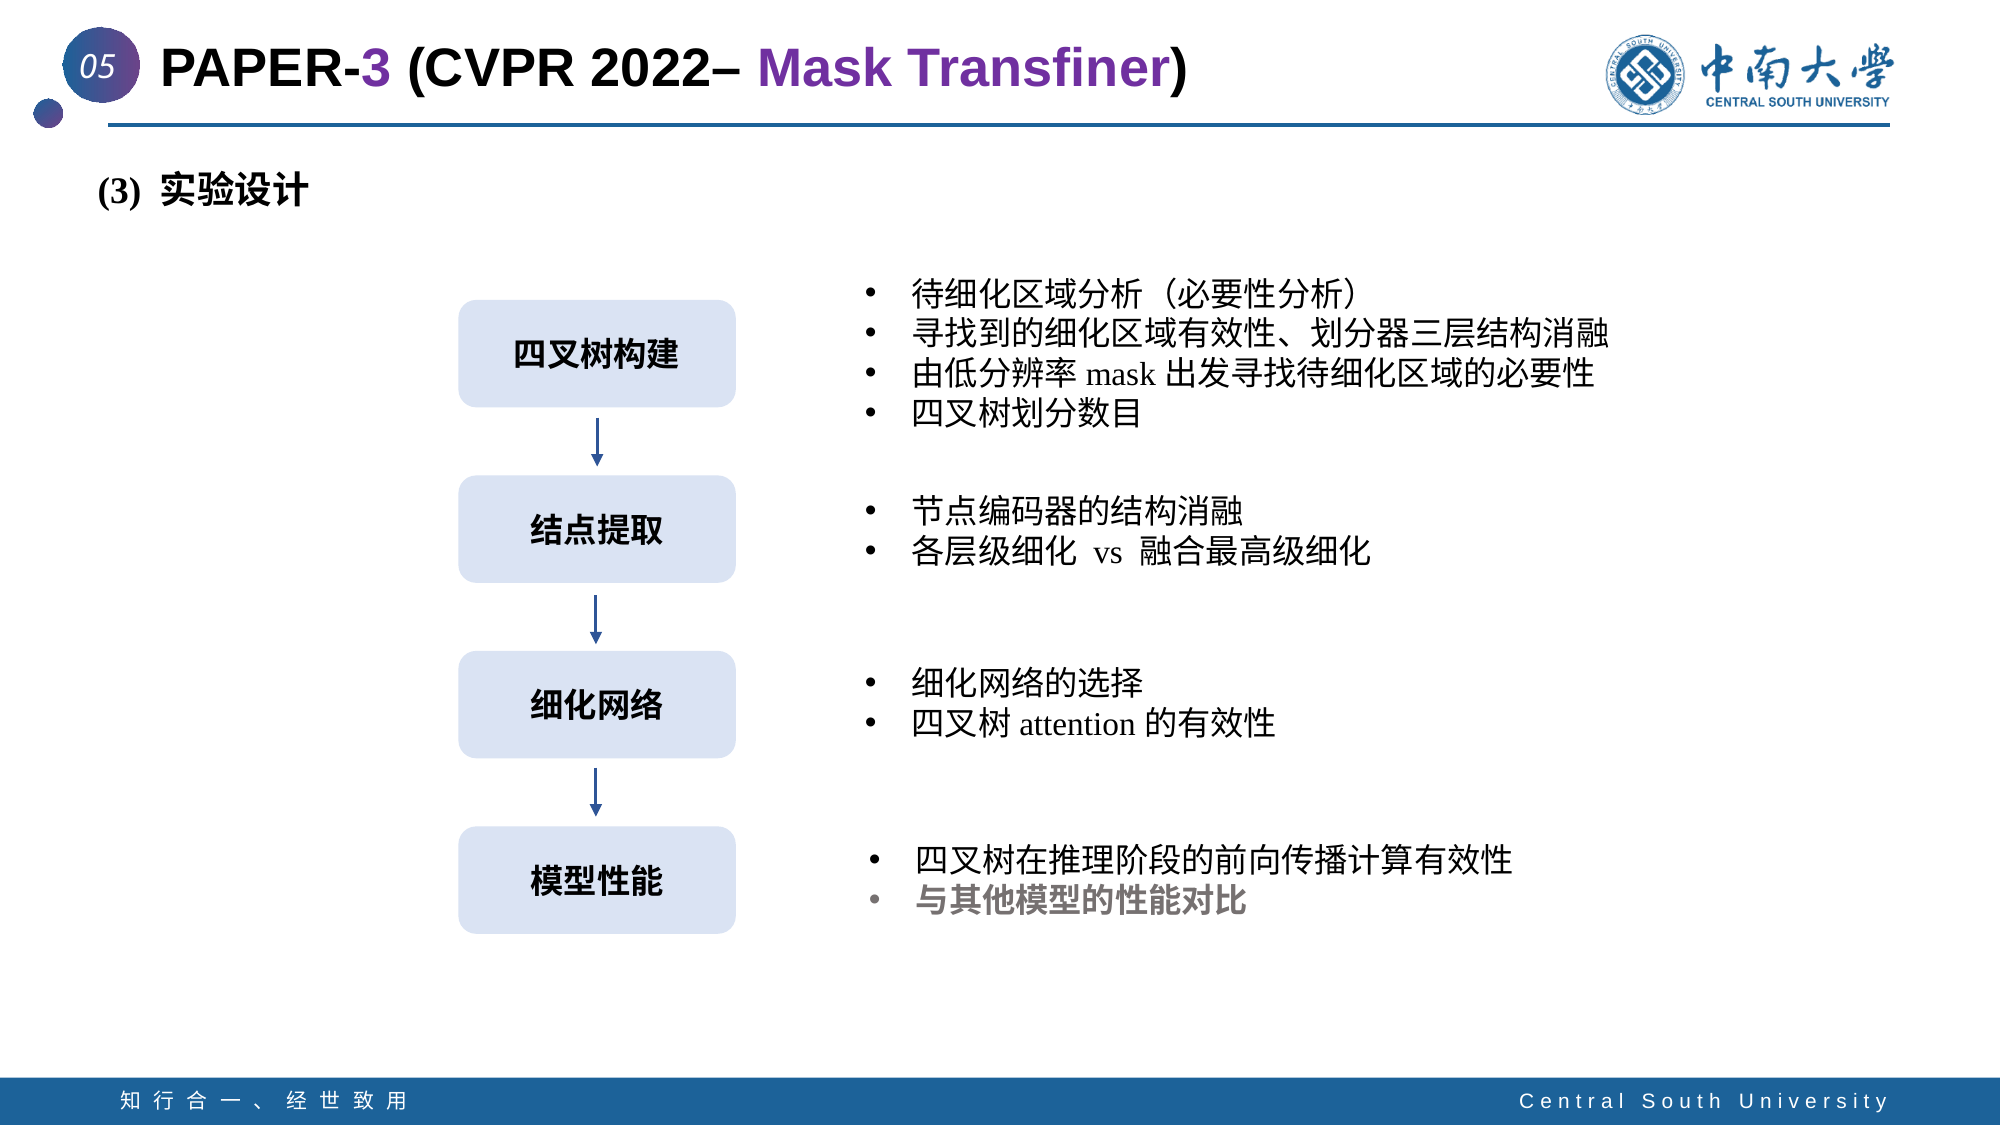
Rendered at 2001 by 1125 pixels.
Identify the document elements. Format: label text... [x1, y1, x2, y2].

text_box 四叉树构建 [457, 298, 737, 409]
text_box (3) 实验设计 [82, 158, 325, 219]
text_box PAPER-3 (CVPR 2022– Mask Transfiner) [160, 26, 1354, 106]
text_box 待细化区域分析（必要性分析） 寻找到的细化区域有效性、划分器三层结构消融 由低分辨率mask出发寻找待细化区域的必要性 四叉树划分数目 [849, 265, 1629, 440]
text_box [33, 26, 153, 128]
text_box 模型性能 [457, 825, 737, 935]
text_box 知行合一、经世致用 [105, 1080, 423, 1120]
text_box 节点编码器的结构消融 各层级细化 vs 融合最高级细化 [849, 482, 1419, 578]
text_box 四叉树在推理阶段的前向传播计算有效性 与其他模型的性能对比 [854, 832, 1530, 927]
text_box 细化网络 [457, 649, 737, 760]
text_box 结点提取 [457, 474, 737, 584]
picture [1595, 28, 1907, 121]
text_box Central South University [1504, 1080, 1902, 1120]
text_box [0, 1077, 2000, 1125]
text_box 细化网络的选择 四叉树attention的有效性 [849, 654, 1419, 749]
